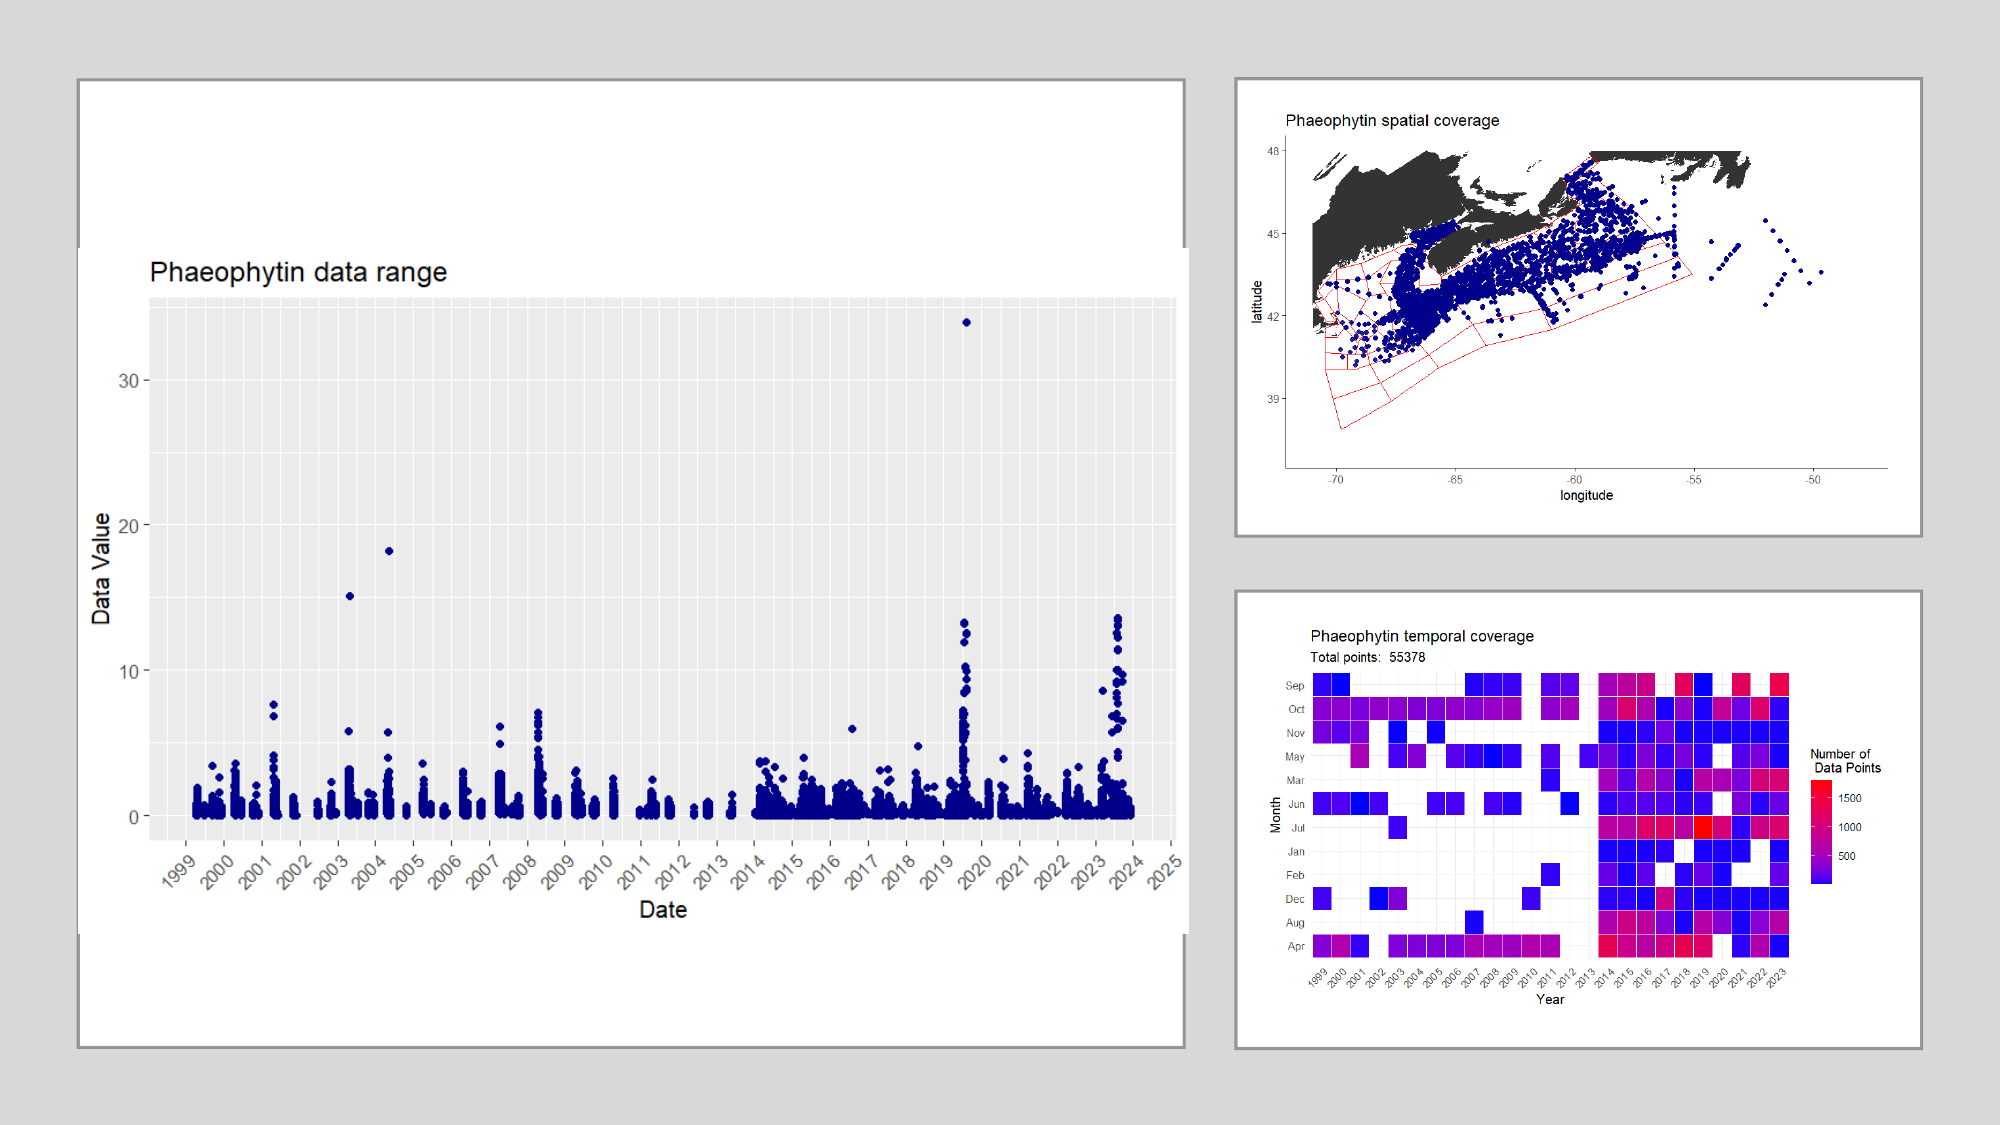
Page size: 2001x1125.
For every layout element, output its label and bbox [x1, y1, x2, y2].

text_box [1235, 78, 1923, 537]
text_box [0, 0, 2000, 1125]
text_box [1235, 590, 1923, 1049]
picture [1262, 622, 1895, 1013]
picture [1243, 106, 1895, 509]
text_box [77, 79, 1185, 1048]
picture [78, 248, 1189, 934]
